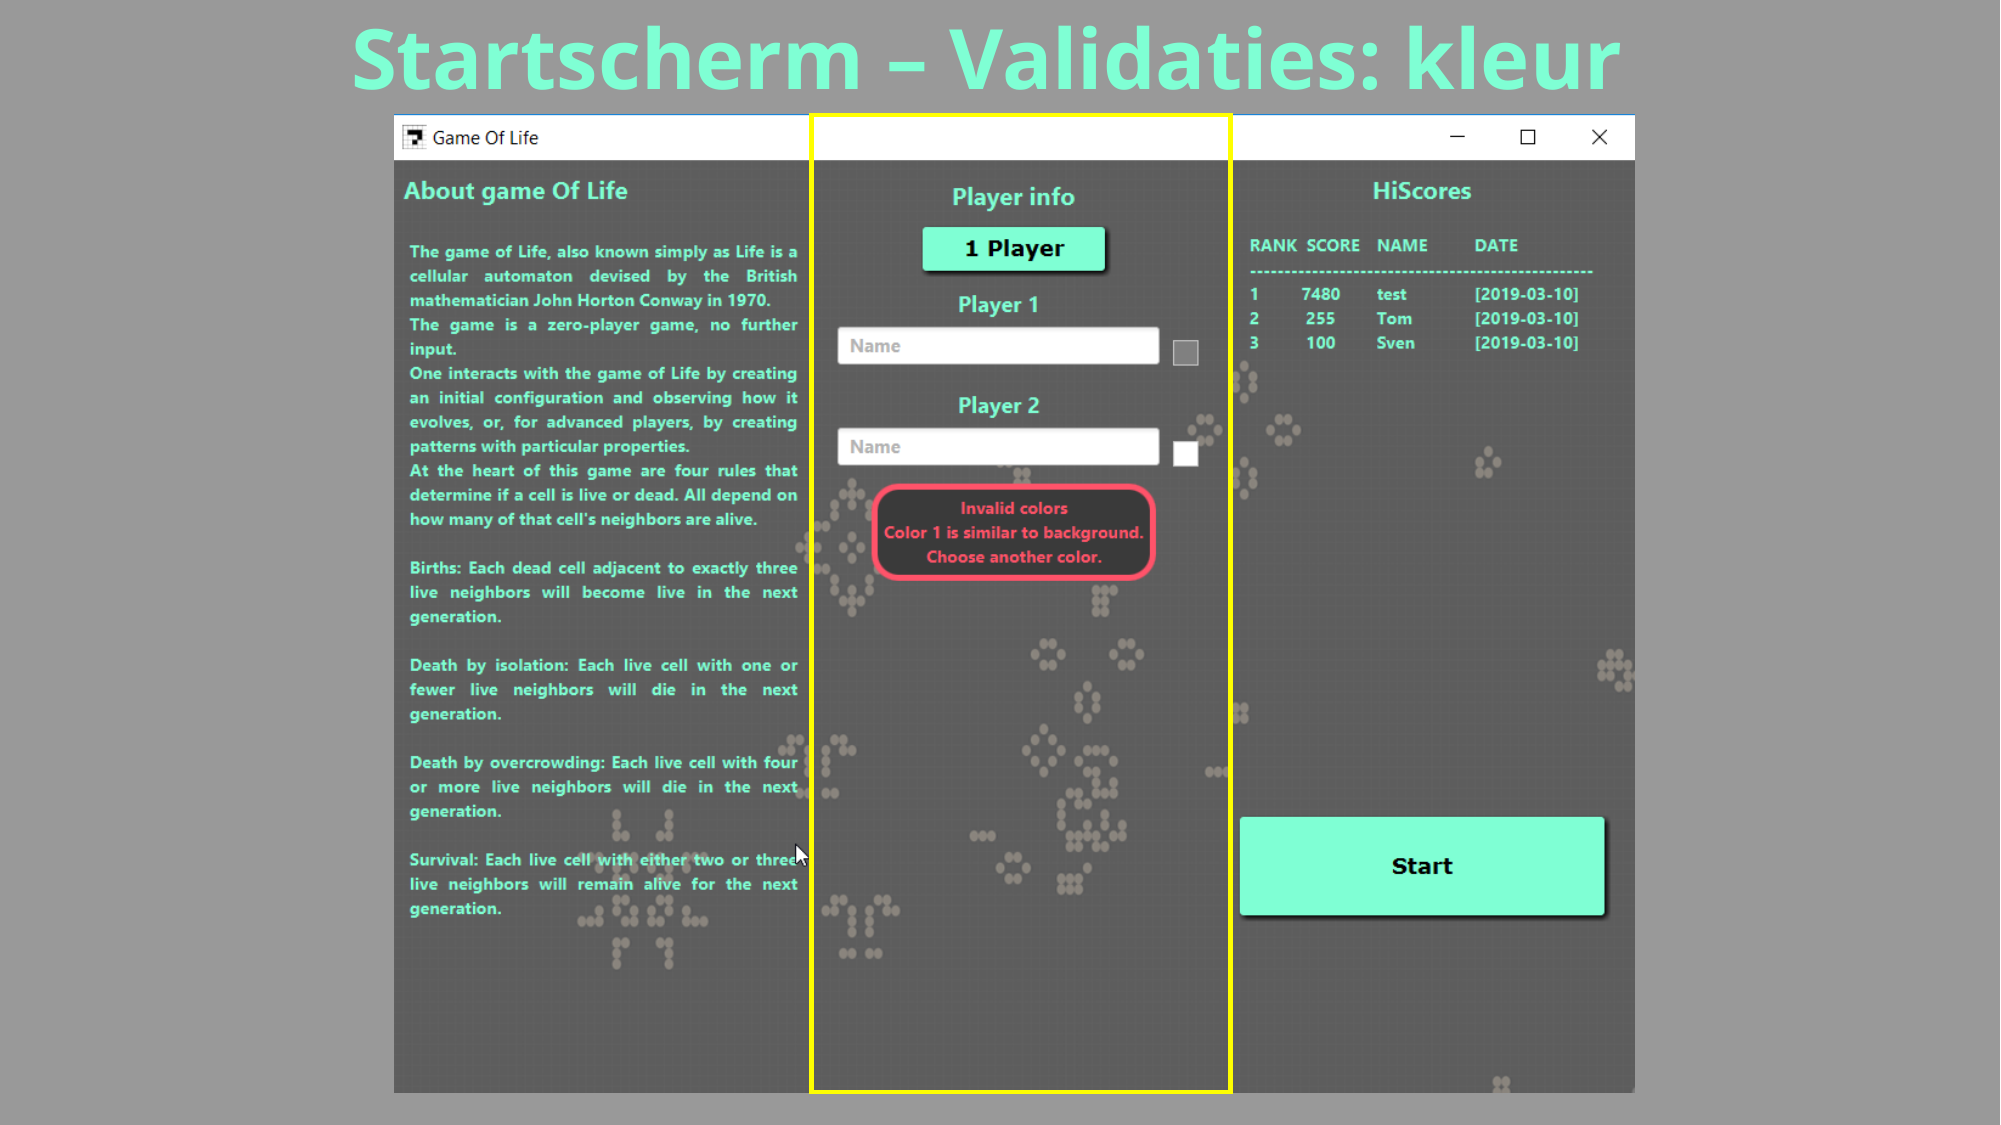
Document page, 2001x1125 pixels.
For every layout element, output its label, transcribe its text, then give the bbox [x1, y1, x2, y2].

picture [394, 114, 1635, 1093]
title Startscherm – Validaties: kleur [125, 0, 1850, 172]
